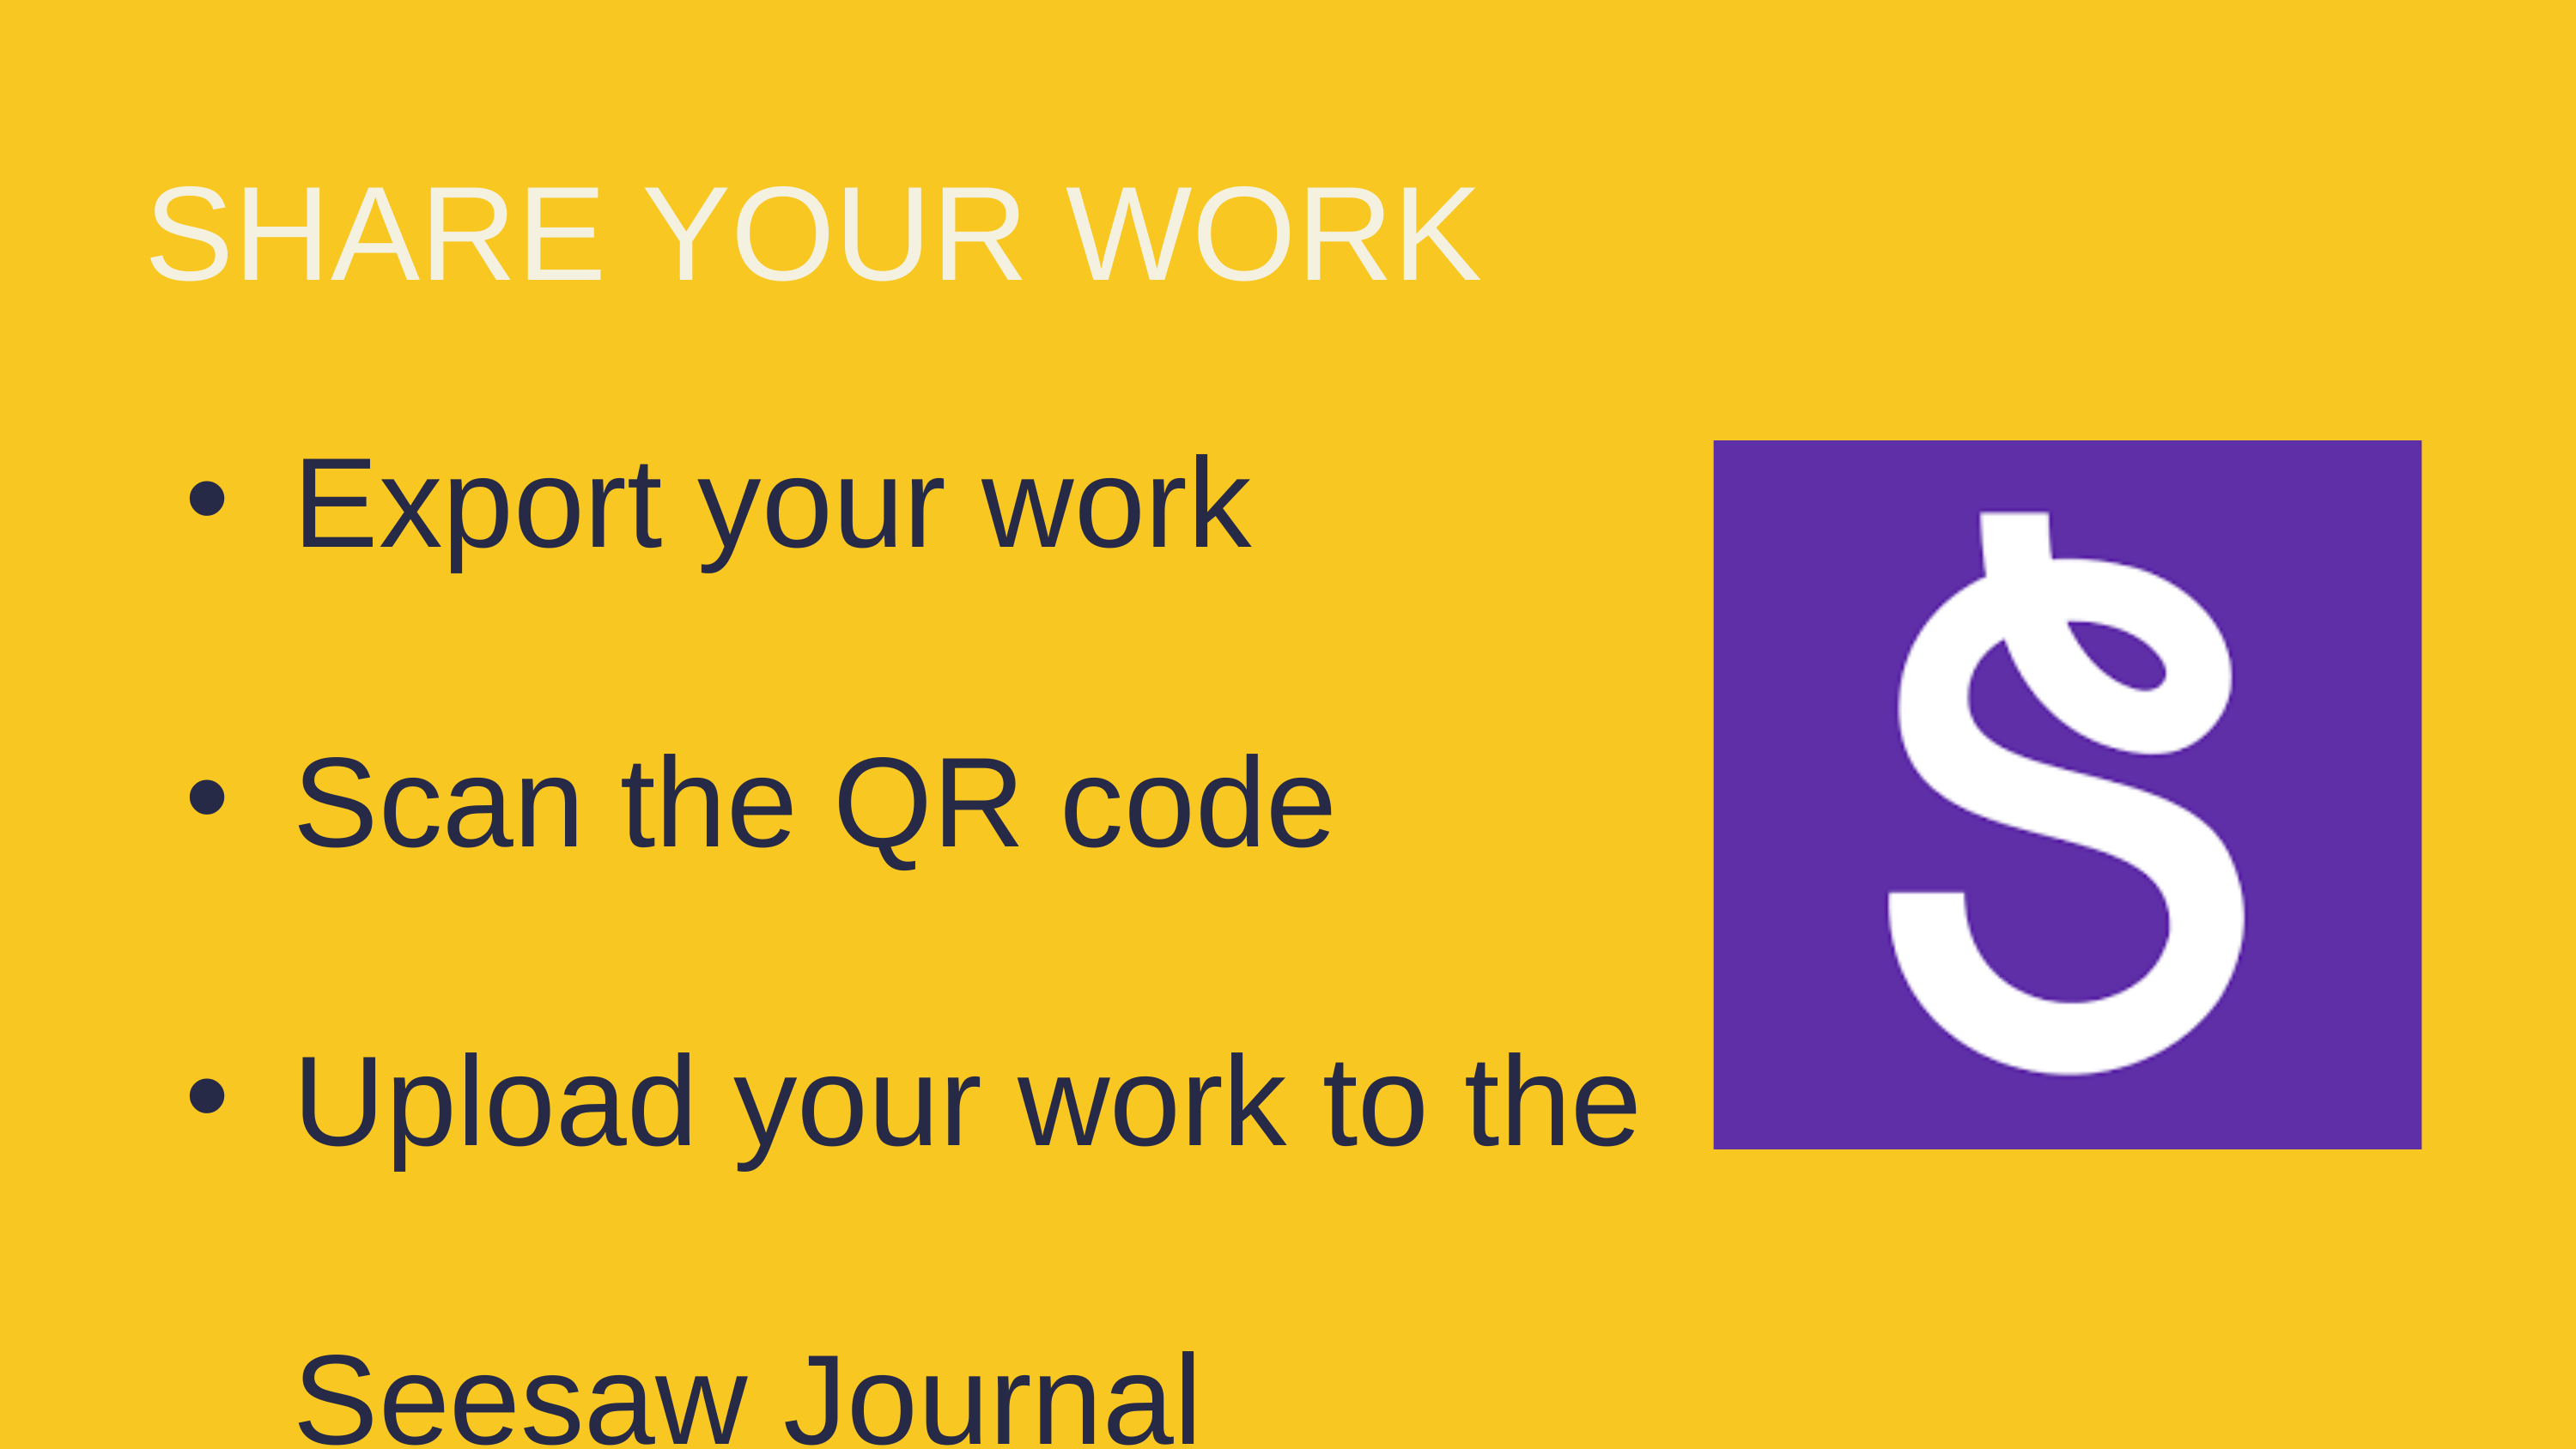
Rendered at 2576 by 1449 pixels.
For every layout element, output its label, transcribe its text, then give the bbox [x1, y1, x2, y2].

text_box [1714, 440, 2422, 1149]
text_box SHARE YOUR WORK [144, 113, 2310, 307]
text_box Export your work Scan the QR code Upload your work to the Seesaw Journal [76, 274, 1714, 1449]
